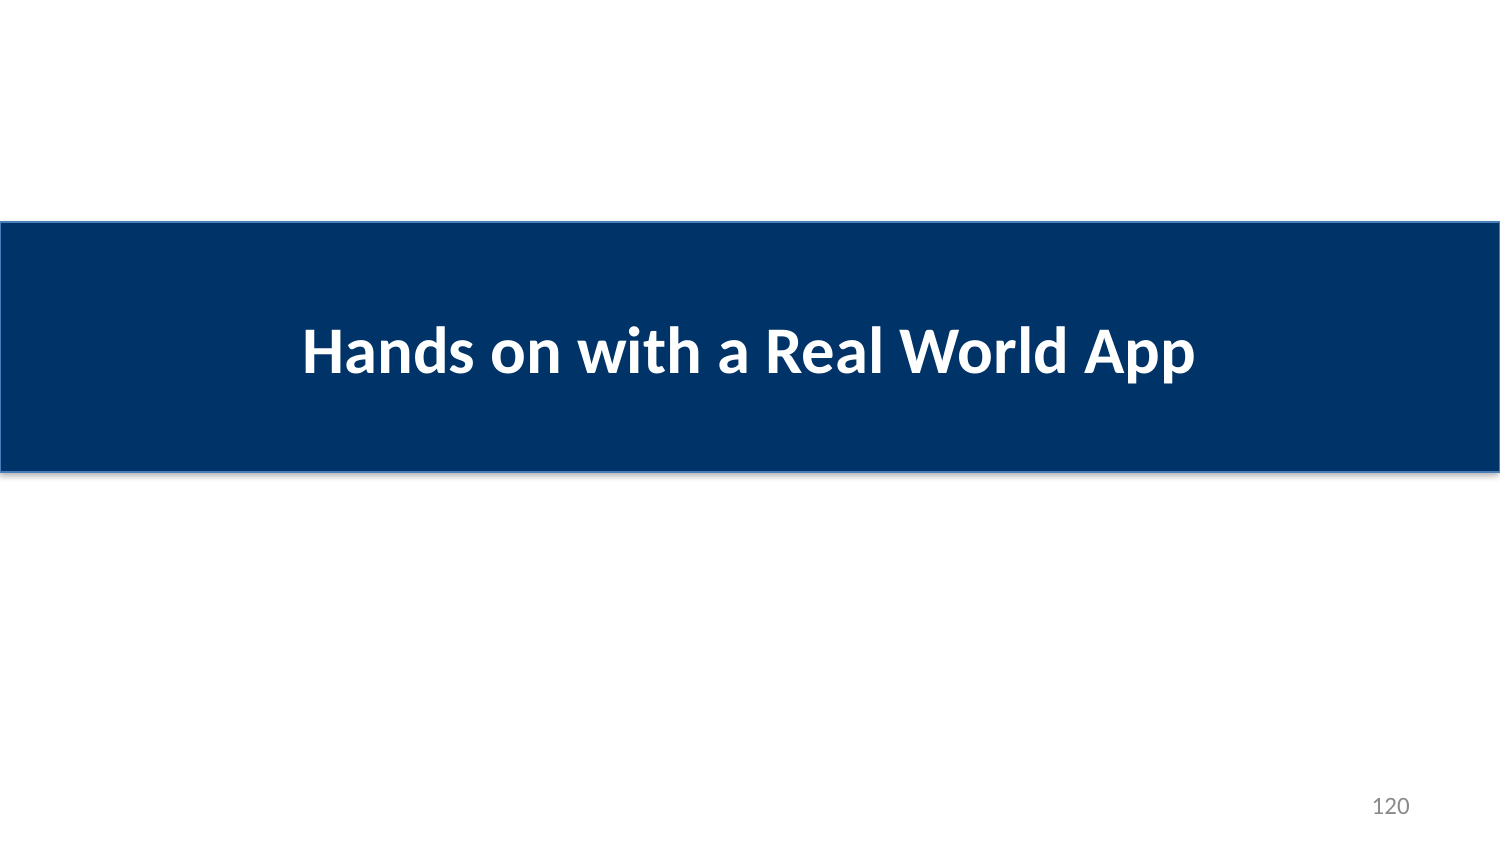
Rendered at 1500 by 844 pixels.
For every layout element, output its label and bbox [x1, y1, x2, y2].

slide_number [1074, 782, 1425, 827]
text_box [0, 221, 1500, 473]
